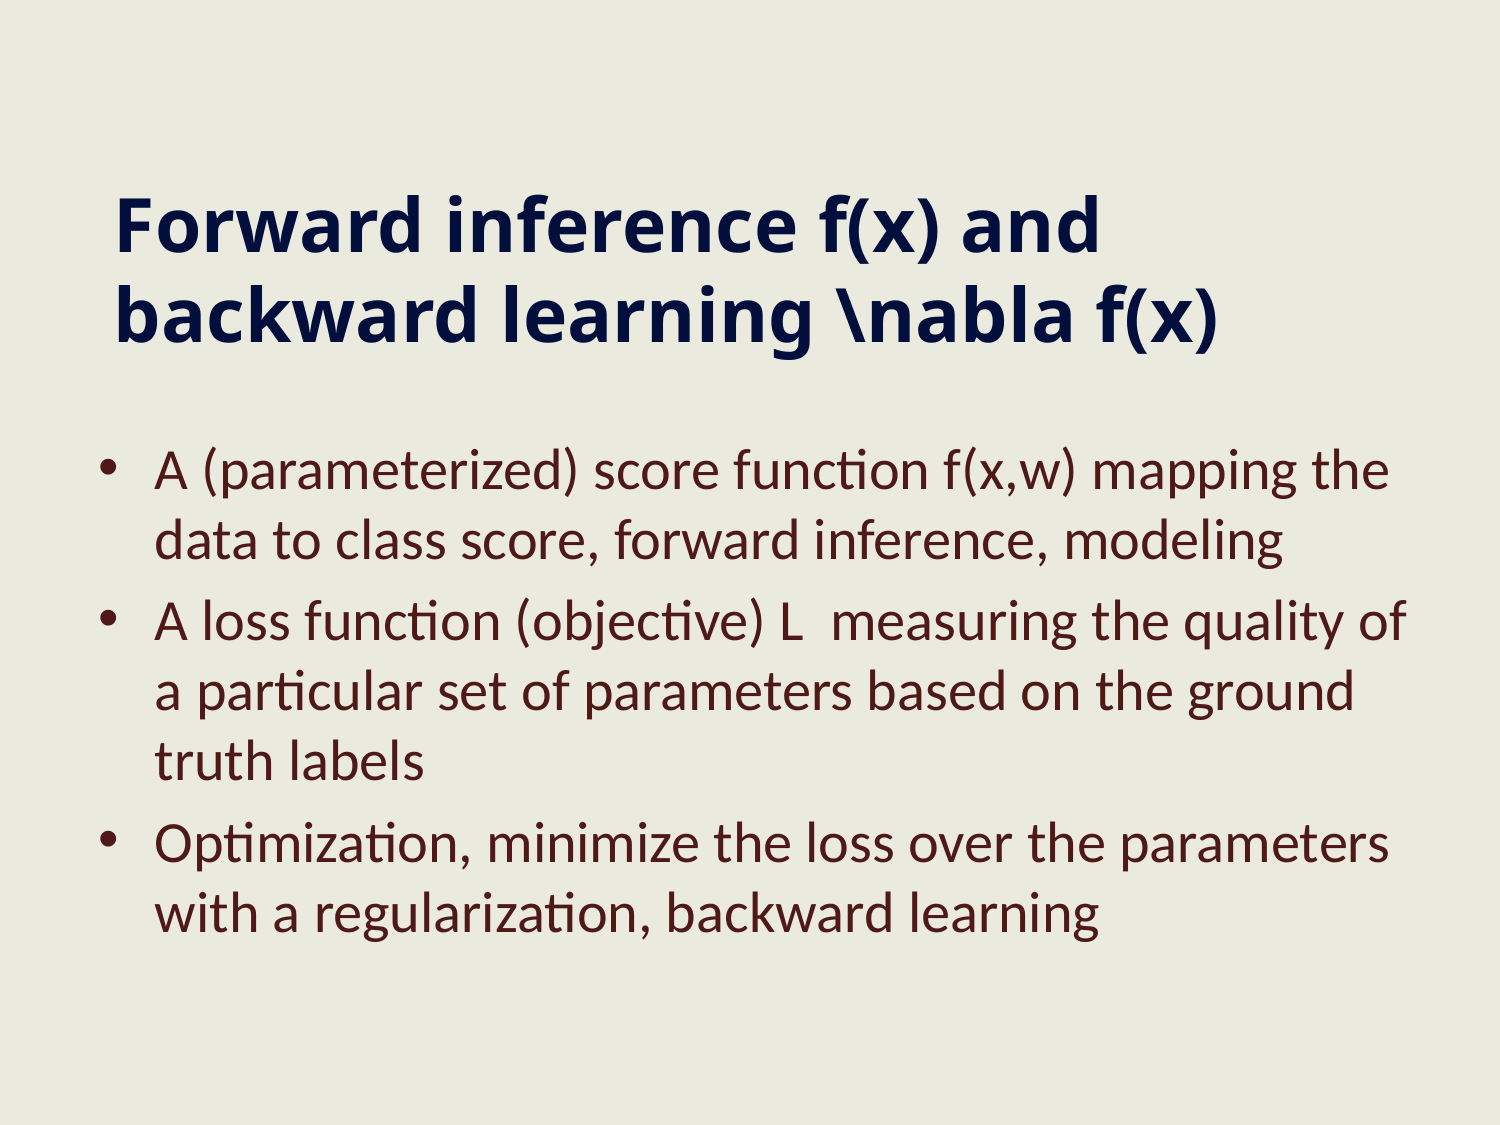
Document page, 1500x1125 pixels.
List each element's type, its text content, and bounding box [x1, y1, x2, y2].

text_box A (parameterized) score function f(x,w) mapping the data to class score, forward inference, modeling A loss function (objective) L measuring the quality of a particular set of parameters based on the ground truth labels Optimization, minimize the loss over the parameters with a regularization, backward learning [83, 423, 1434, 1125]
title Forward inference f(x) and backward learning \nabla f(x) [43, 167, 1393, 368]
